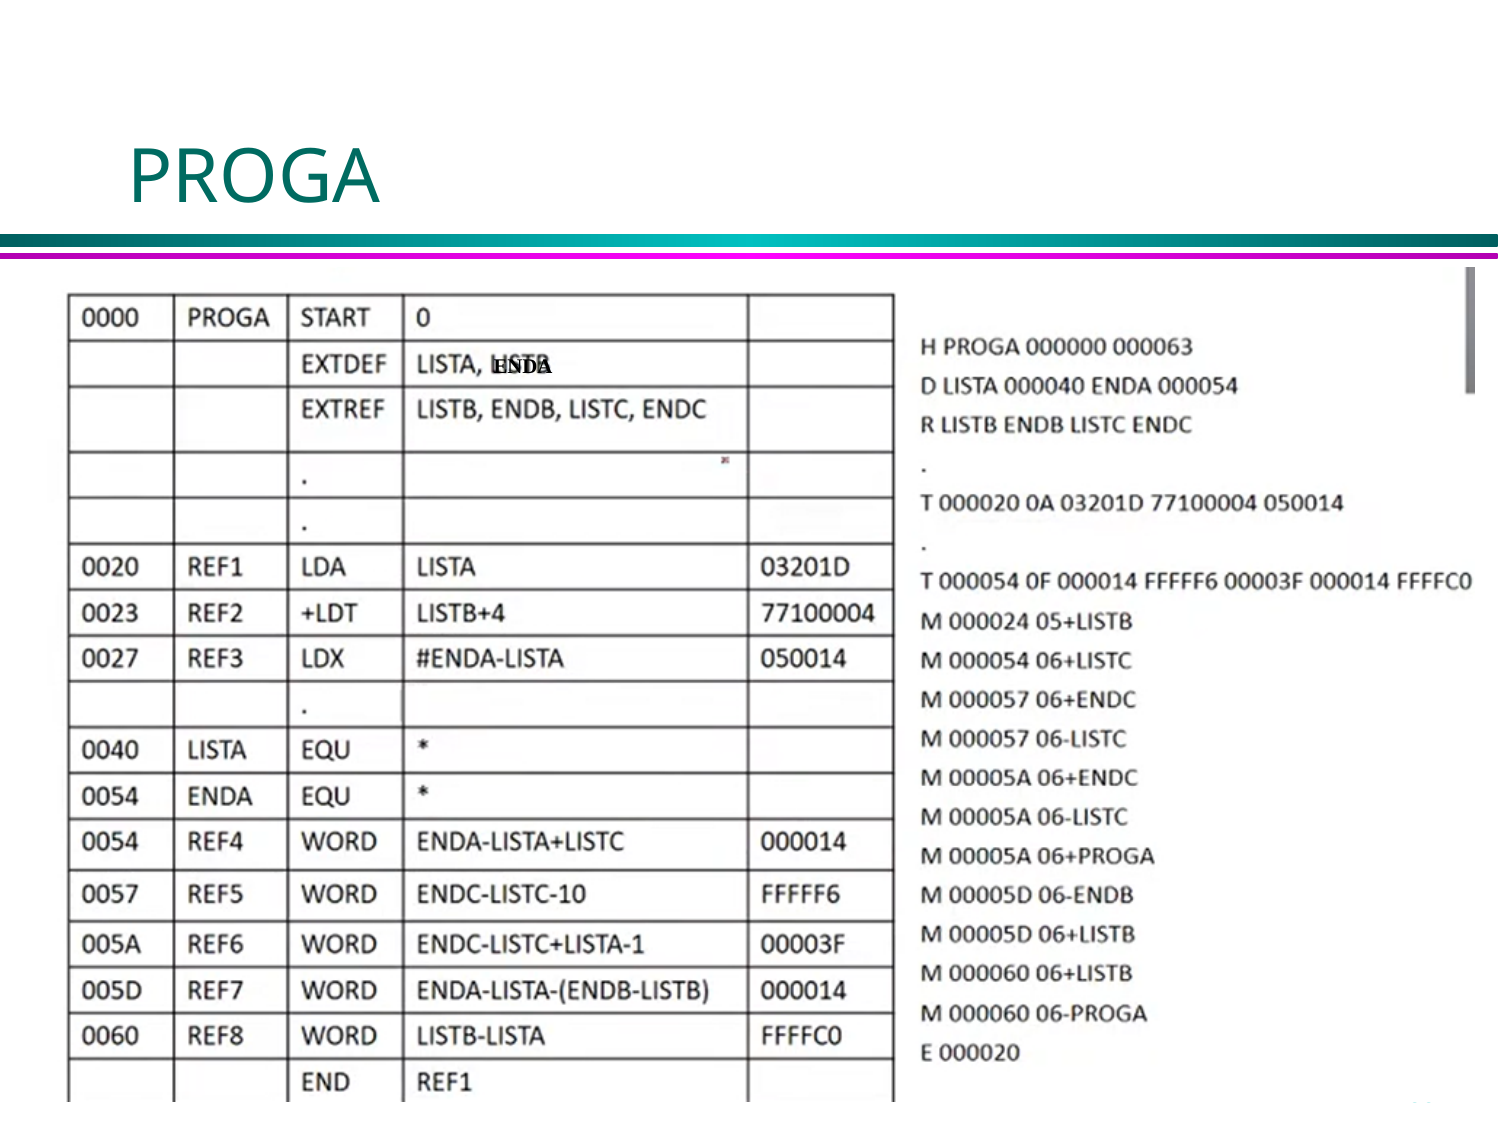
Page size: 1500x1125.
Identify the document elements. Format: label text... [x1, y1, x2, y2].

picture [17, 266, 1475, 1102]
text_box PROGA [112, 37, 1388, 225]
